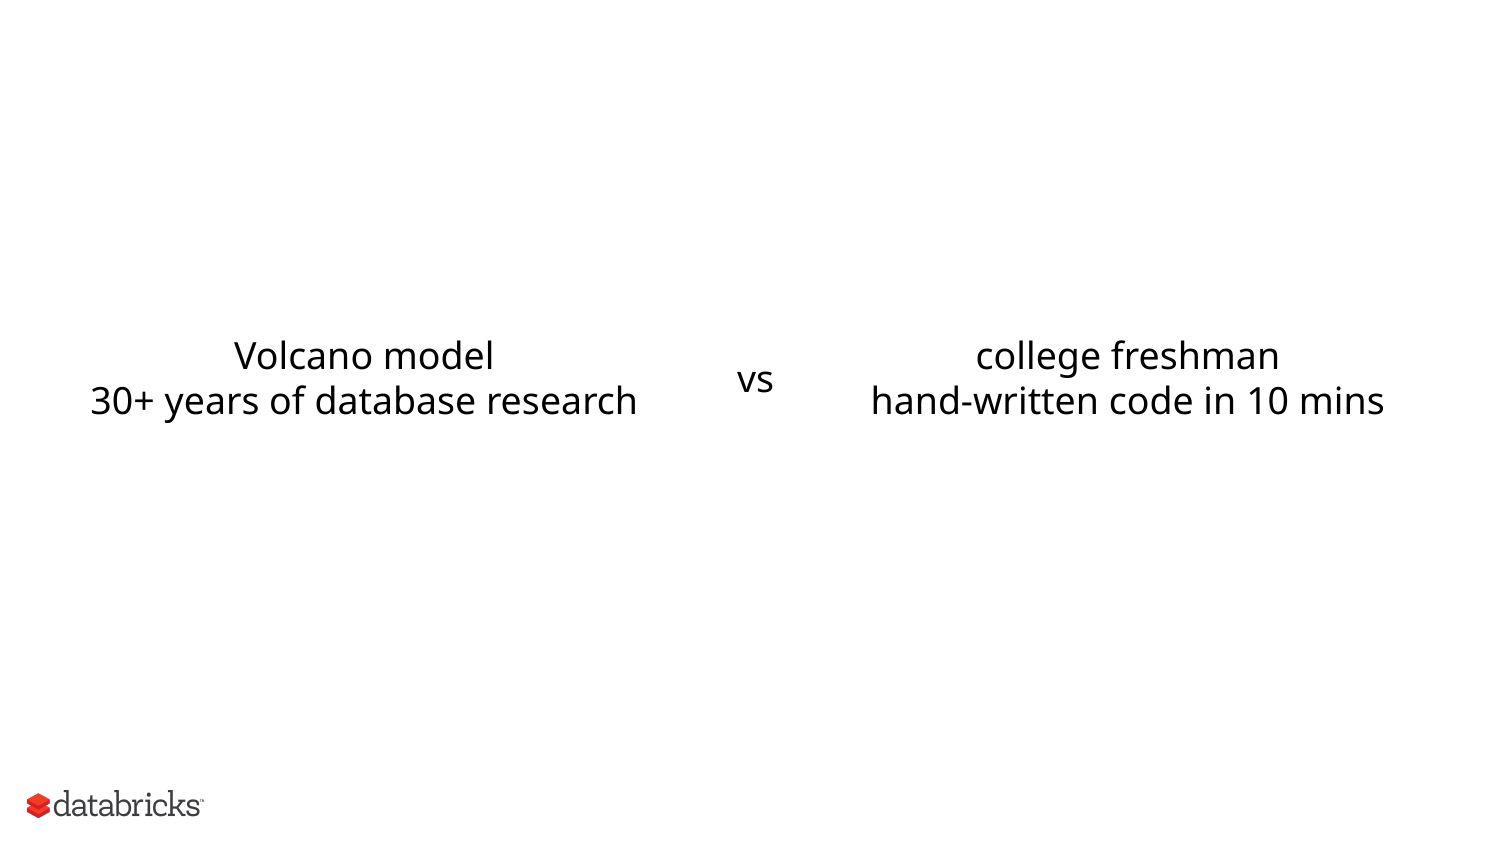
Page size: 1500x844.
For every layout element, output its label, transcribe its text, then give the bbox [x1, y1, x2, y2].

picture [27, 790, 204, 818]
text_box Volcano model 30+ years of database research [82, 325, 647, 430]
text_box college freshman hand-written code in 10 mins [863, 325, 1393, 430]
text_box vs [729, 347, 782, 408]
